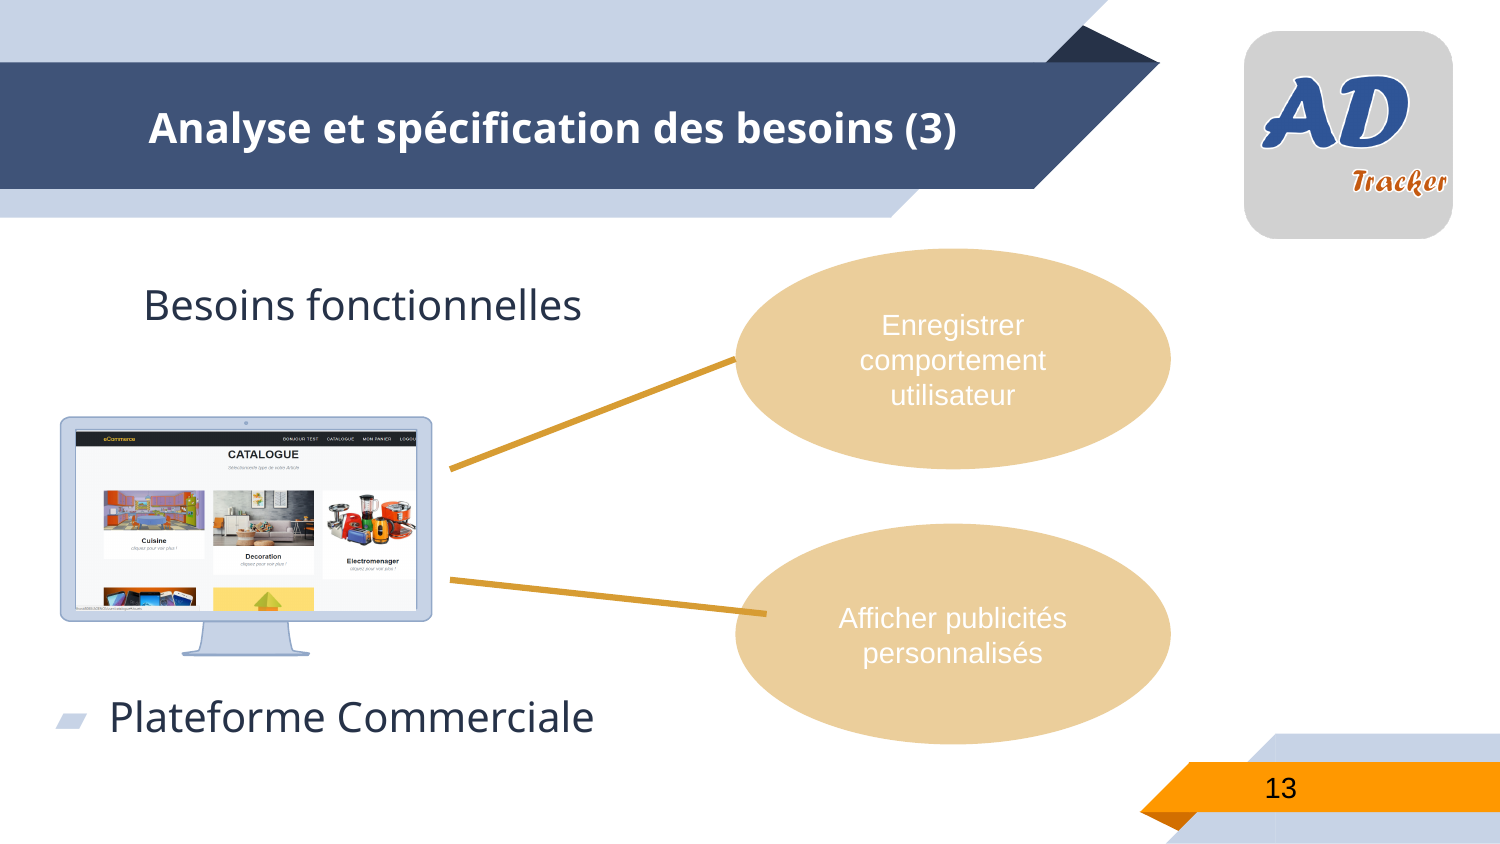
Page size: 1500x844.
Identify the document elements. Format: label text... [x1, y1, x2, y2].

title Analyse et spécification des besoins (3) [133, 64, 1035, 190]
slide_number 13 [1249, 760, 1494, 813]
text_box Besoins fonctionnelles [128, 271, 609, 337]
text_box Afficher publicités personnalisés [735, 523, 1171, 745]
text_box Enregistrer comportement utilisateur [735, 248, 1171, 470]
text_box [60, 417, 432, 656]
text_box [449, 358, 736, 470]
list Plateforme Commerciale [22, 653, 614, 779]
picture [1152, 31, 1500, 239]
picture [76, 431, 416, 611]
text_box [449, 579, 767, 615]
